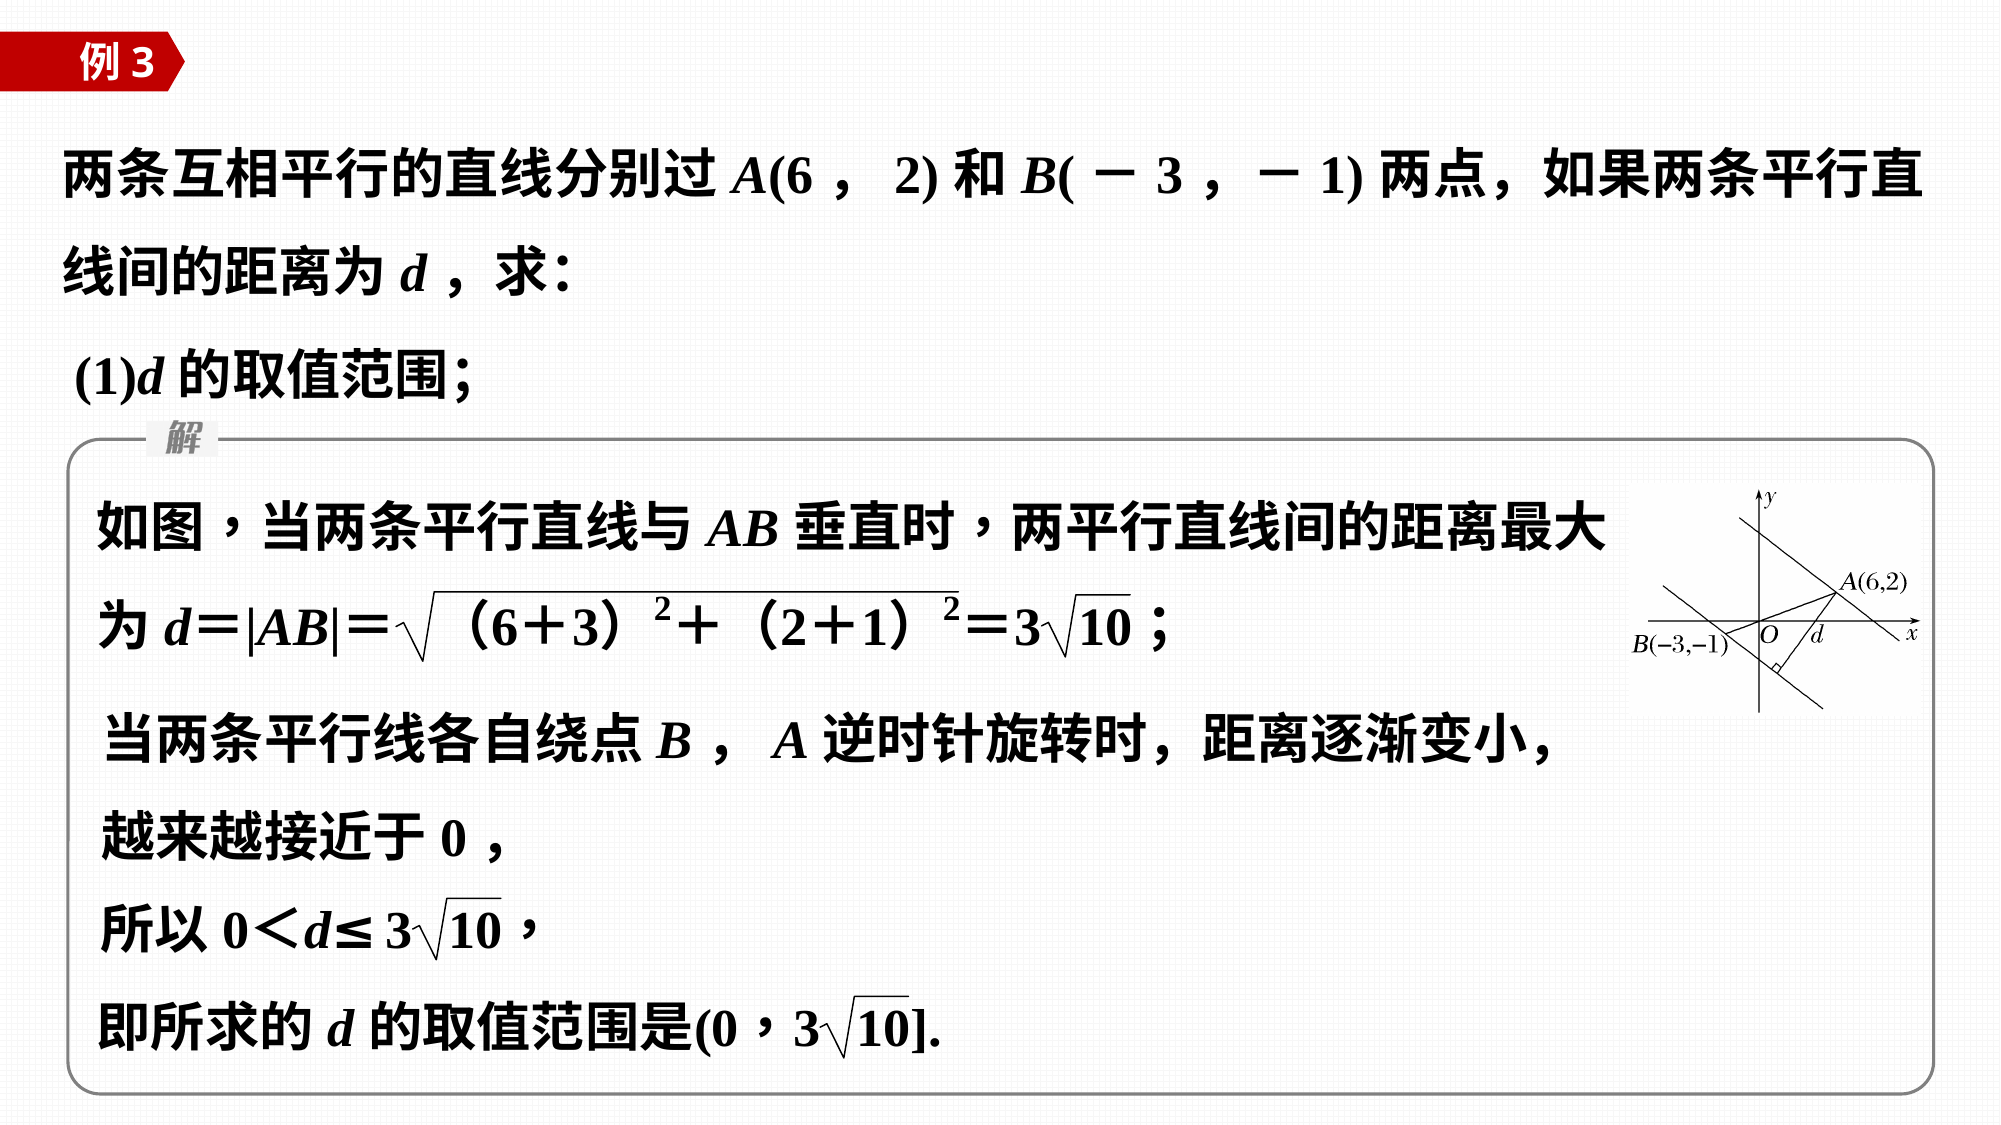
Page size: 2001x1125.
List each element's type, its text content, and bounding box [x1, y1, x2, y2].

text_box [96, 479, 1682, 673]
text_box 当两条平行线各自绕点B，A逆时针旋转时，距离逐渐变小， 越来越接近于0， [1934, 664, 1942, 875]
text_box 例3 [64, 28, 171, 94]
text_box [100, 881, 1984, 978]
text_box 两条互相平行的直线分别过A(6，2)和B(－3，－1)两点，如果两条平行直线间的距离为d，求： [47, 99, 1940, 310]
picture [1629, 483, 1921, 716]
text_box [0, 31, 64, 92]
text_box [96, 979, 1980, 1076]
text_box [67, 420, 1934, 1094]
text_box [171, 37, 185, 86]
text_box (1)d的取值范围； [59, 300, 1953, 413]
